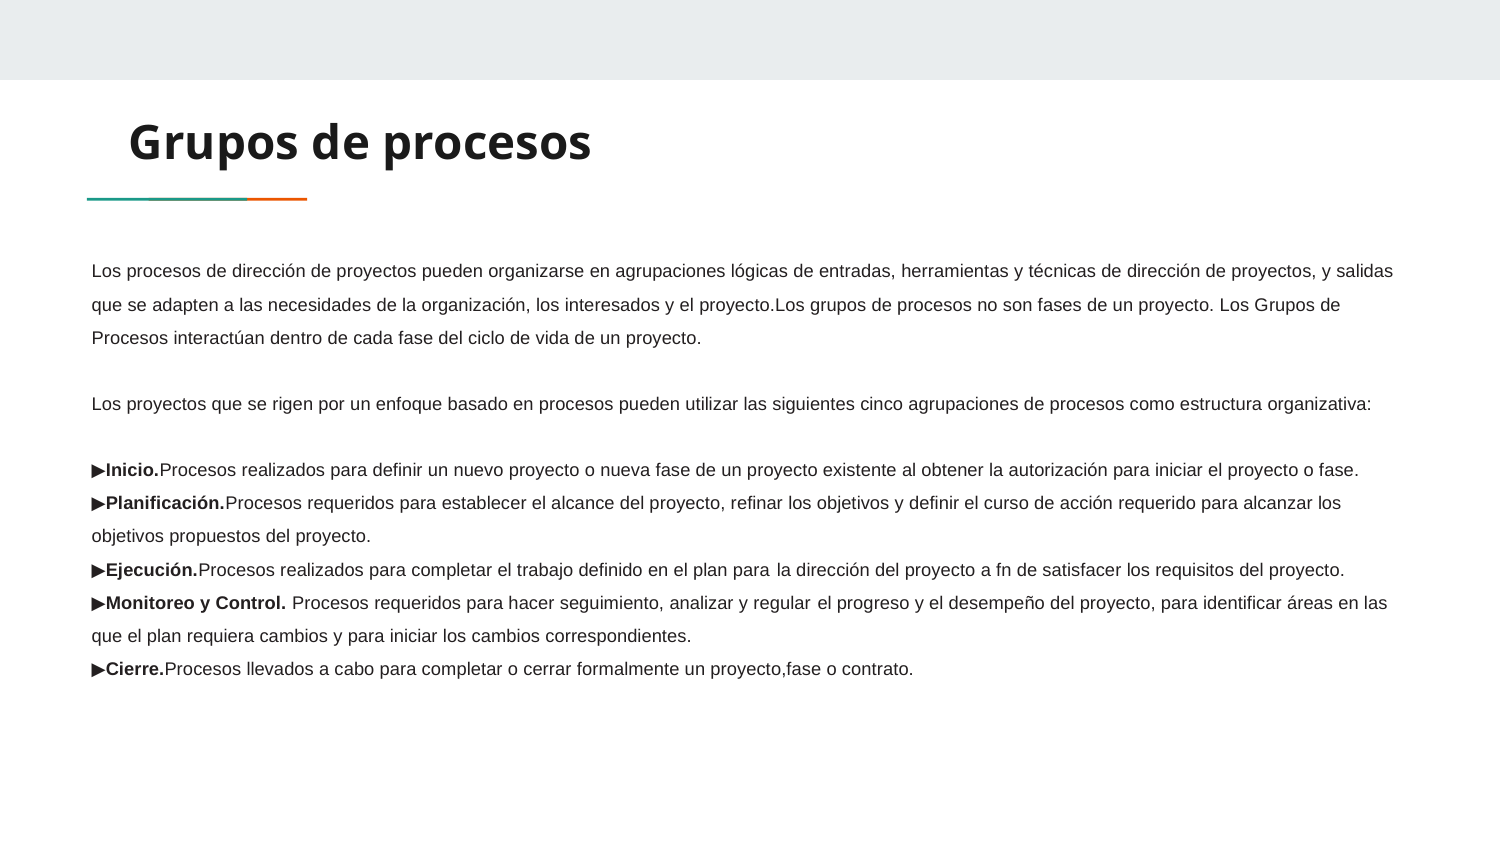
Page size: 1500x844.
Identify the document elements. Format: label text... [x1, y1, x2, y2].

title Grupos de procesos [113, 96, 1375, 185]
list Los procesos de dirección de proyectos pueden organizarse en agrupaciones lógicas de entradas, herramientas y técnicas de dirección de proyectos, y salidas que se adapten a las necesidades de la organización, los interesados y el proyecto.Los grupos de procesos no son fases de un proyecto. Los Grupos de Procesos interactúan dentro de cada fase del ciclo de vida de un proyecto. Los proyectos que se rigen por un enfoque basado en procesos pueden utilizar las siguientes cinco agrupaciones de procesos como estructura organizativa: ▶Inicio.Procesos realizados para definir un nuevo proyecto o nueva fase de un proyecto existente al obtener la autorización para iniciar el proyecto o fase. ▶Planificación.Procesos requeridos para establecer el alcance del proyecto, refinar los objetivos y definir el curso de acción requerido para alcanzar los objetivos propuestos del proyecto. ▶Ejecución.Procesos realizados para completar el trabajo definido en el plan para la dirección del proyecto a fn de satisfacer los requisitos del proyecto. ▶Monitoreo y Control. Procesos requeridos para hacer seguimiento, analizar y regular el progreso y el desempeño del proyecto, para identificar áreas en las que el plan requiera cambios y para iniciar los cambios correspondientes. ▶Cierre.Procesos llevados a cabo para completar o cerrar formalmente un proyecto,fase o contrato. [76, 233, 1424, 766]
